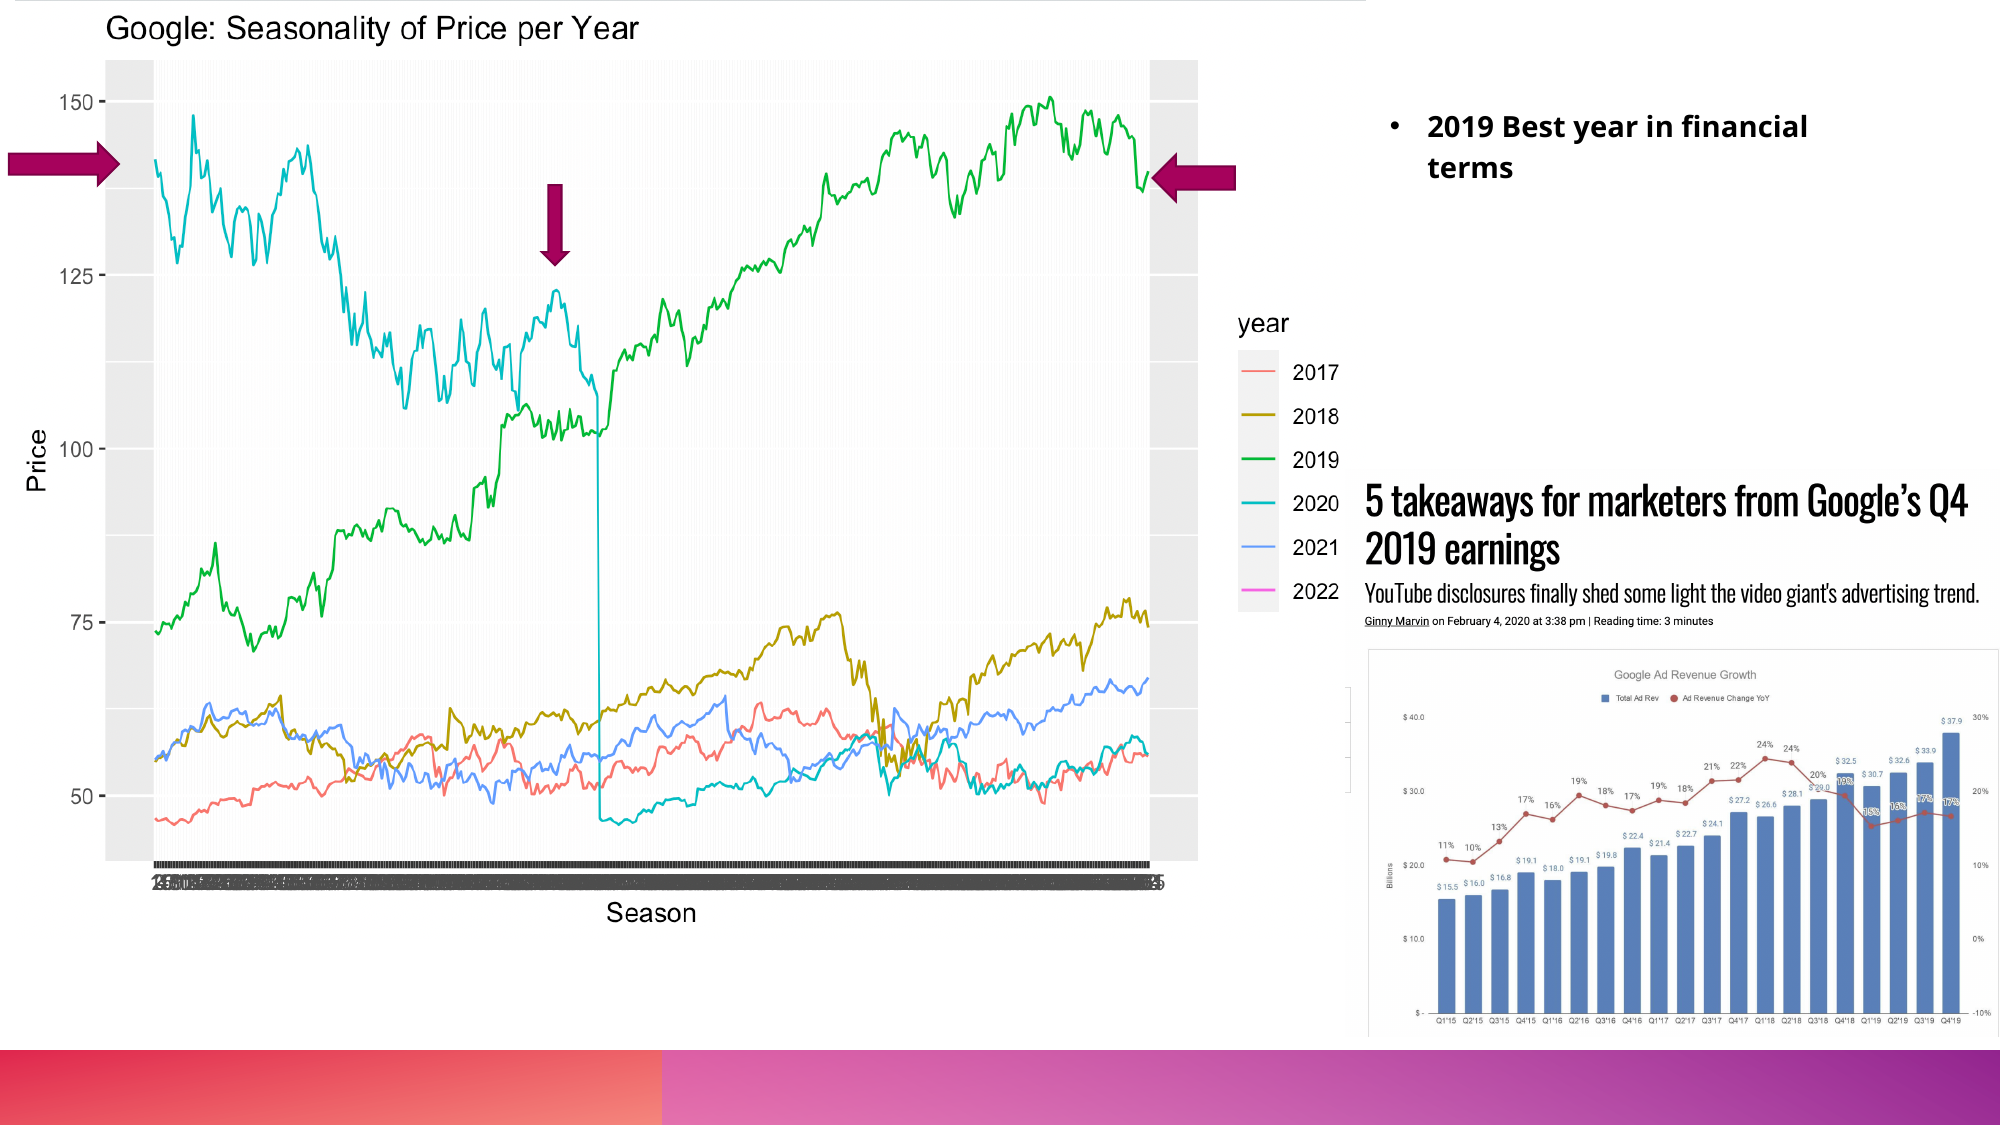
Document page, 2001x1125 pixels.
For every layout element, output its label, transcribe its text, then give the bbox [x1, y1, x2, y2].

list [15, 0, 1366, 939]
picture [1345, 469, 2000, 1037]
text_box [7, 152, 15, 176]
text_box 2019 Best year in financial terms [1389, 100, 1873, 469]
